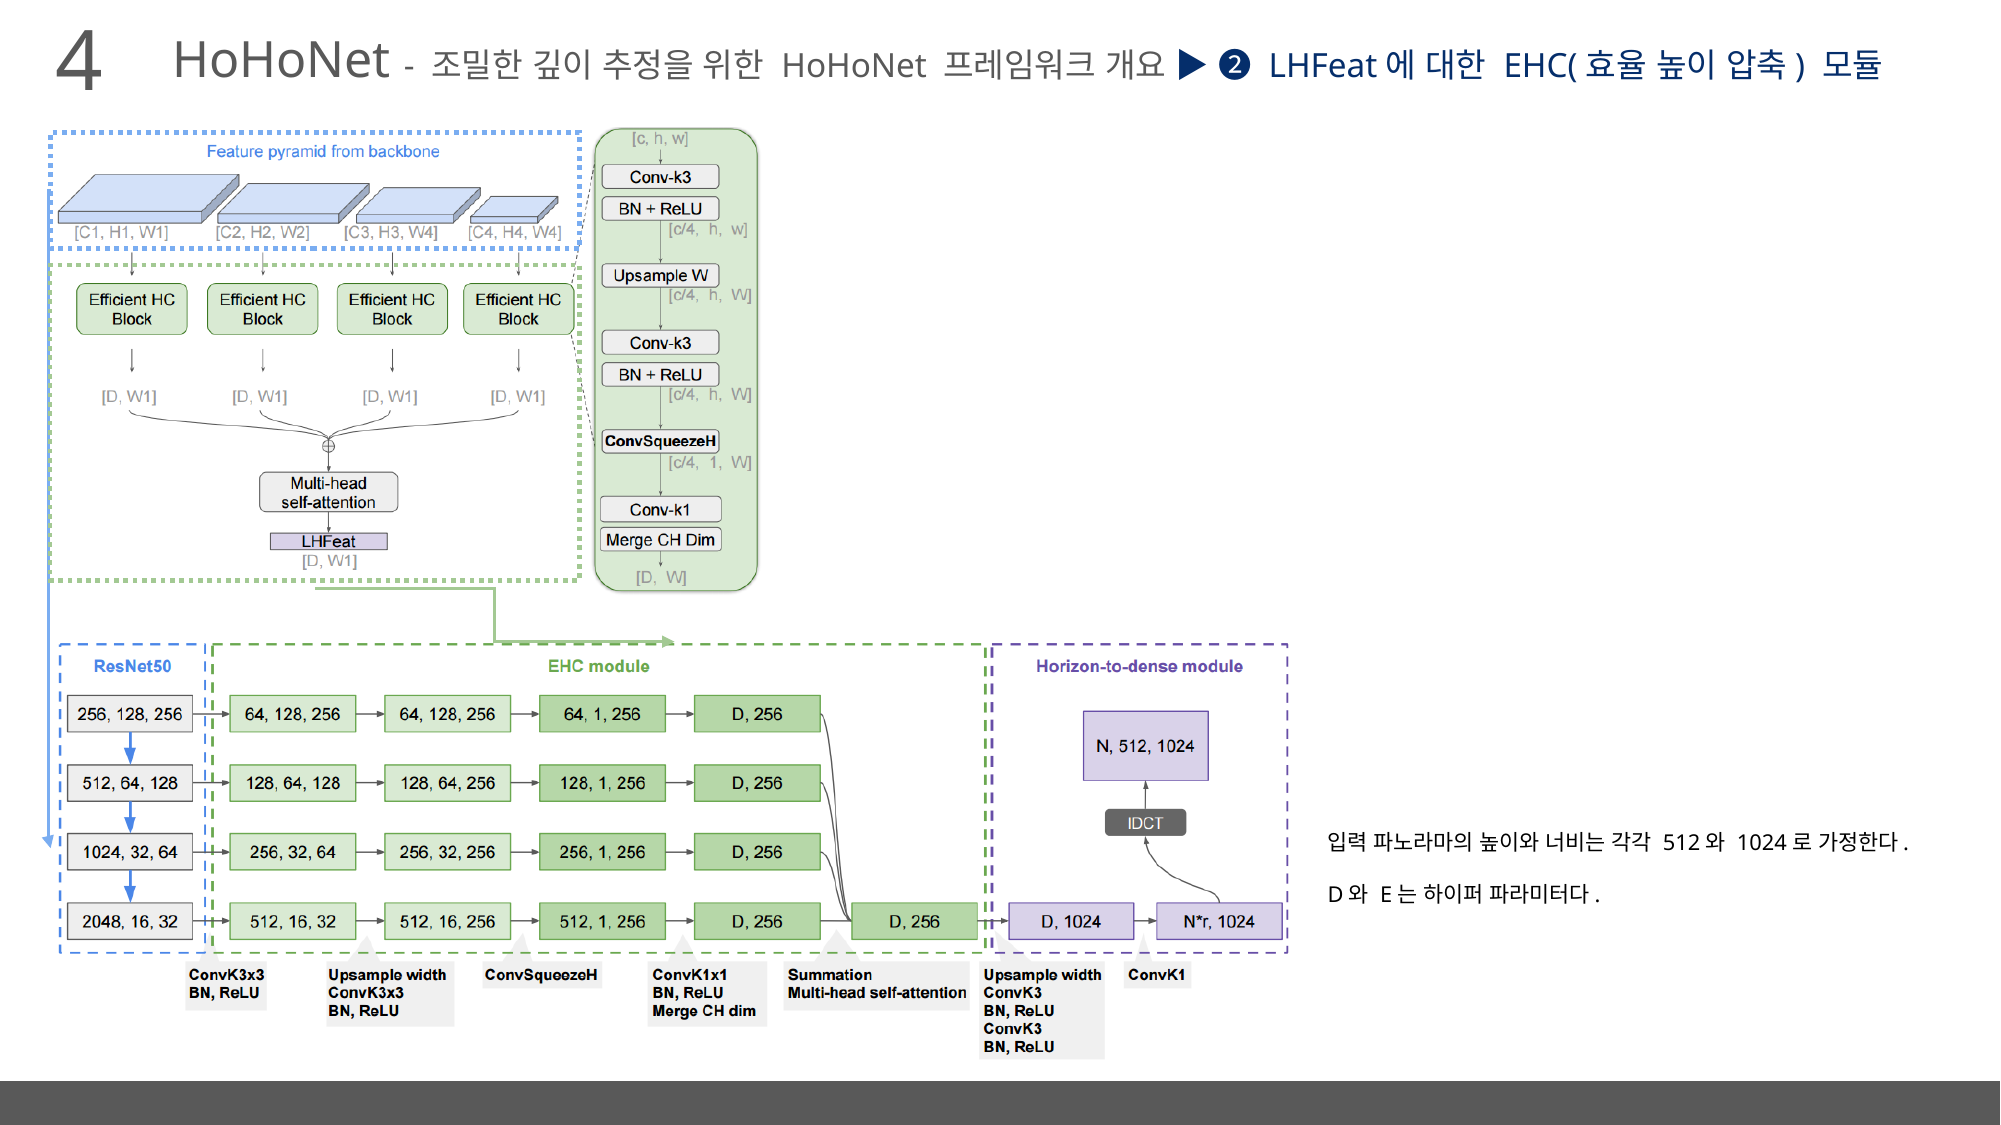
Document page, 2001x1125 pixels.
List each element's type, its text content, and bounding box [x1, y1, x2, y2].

text_box [0, 1080, 2000, 1125]
picture [50, 633, 1299, 1063]
picture [50, 104, 767, 606]
text_box 4 [23, 0, 135, 115]
text_box 입력 파노라마의 높이와 너비는 각각 512와 1024로 가정한다. D와 E는 하이퍼 파라미터다. [1312, 794, 1985, 915]
text_box HoHoNet - 조밀한 깊이 추정을 위한 HoHoNet 프레임워크 개요 ▶ ❷ LHFeat에 대한 EHC(효율 높이 압축) 모듈 [157, 20, 1914, 95]
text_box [467, 435, 522, 795]
